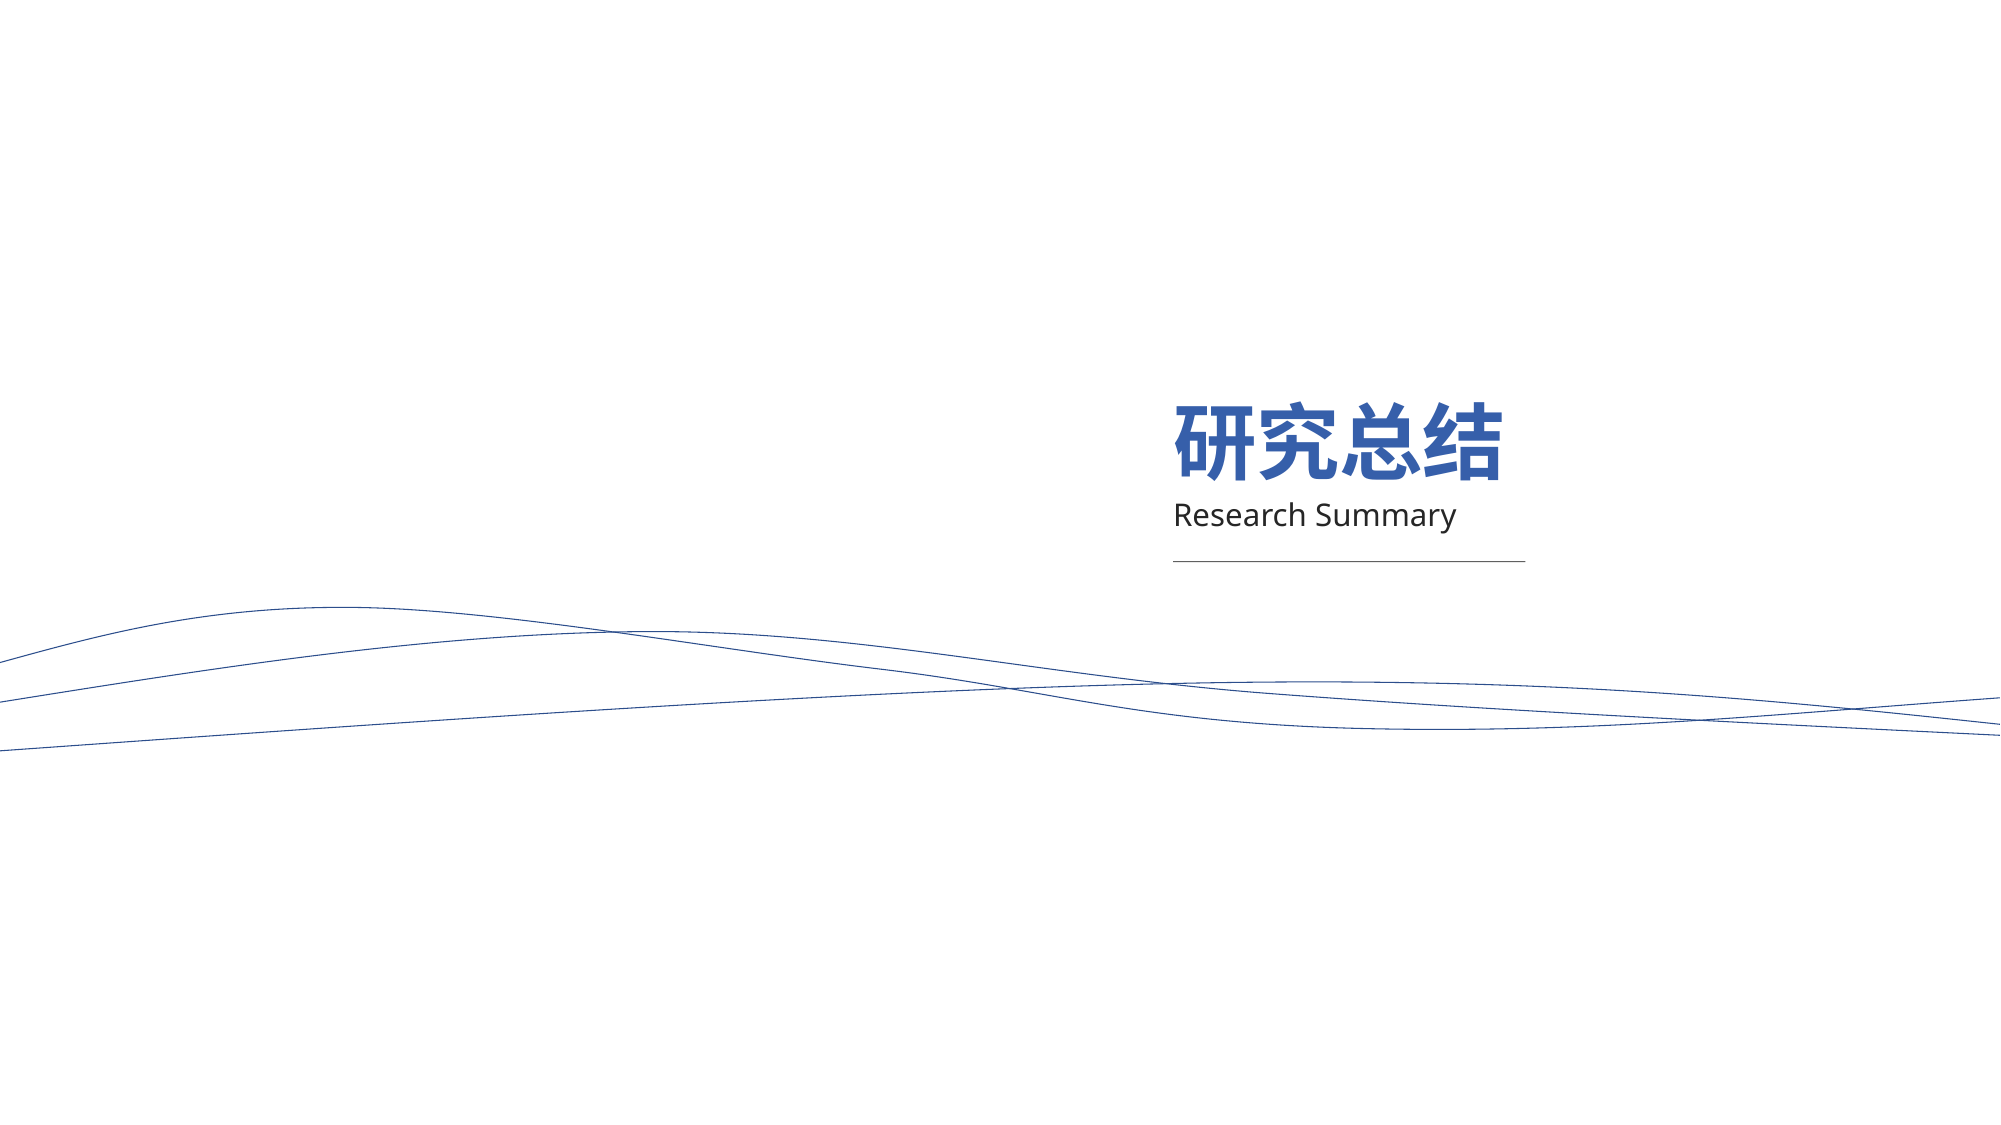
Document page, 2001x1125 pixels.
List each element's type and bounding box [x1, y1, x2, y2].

text_box [1158, 363, 1624, 562]
text_box [0, 607, 2000, 751]
